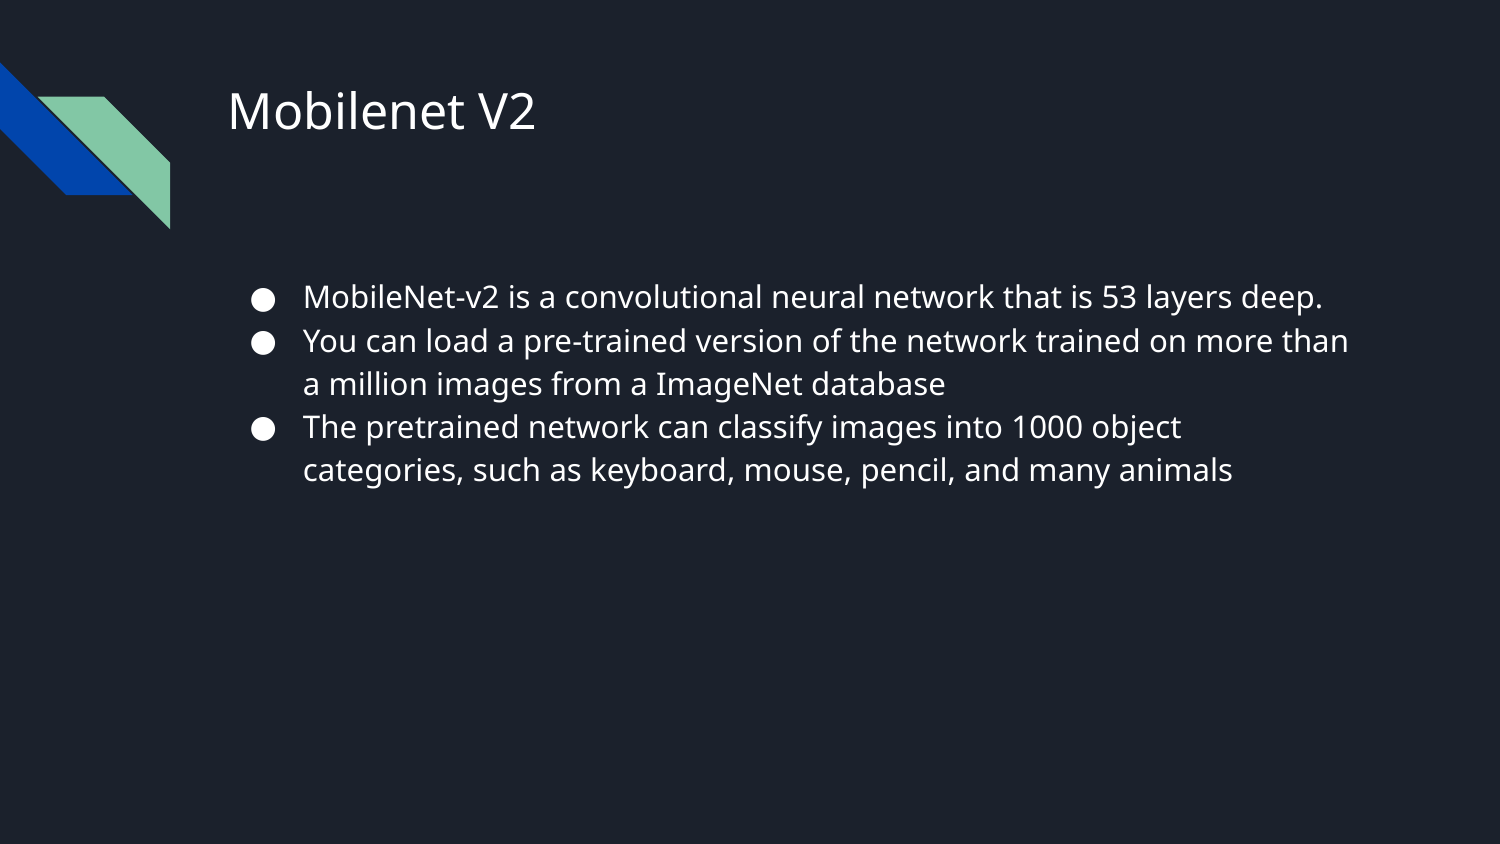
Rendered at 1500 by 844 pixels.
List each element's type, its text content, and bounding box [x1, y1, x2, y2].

title Mobilenet V2 [212, 64, 1368, 215]
list MobileNet-v2 is a convolutional neural network that is 53 layers deep. You can load a pre-trained version of the network trained on more than a million images from a ImageNet database The pretrained network can classify images into 1000 object categories, such as keyboard, mouse, pencil, and many animals [212, 257, 1368, 735]
